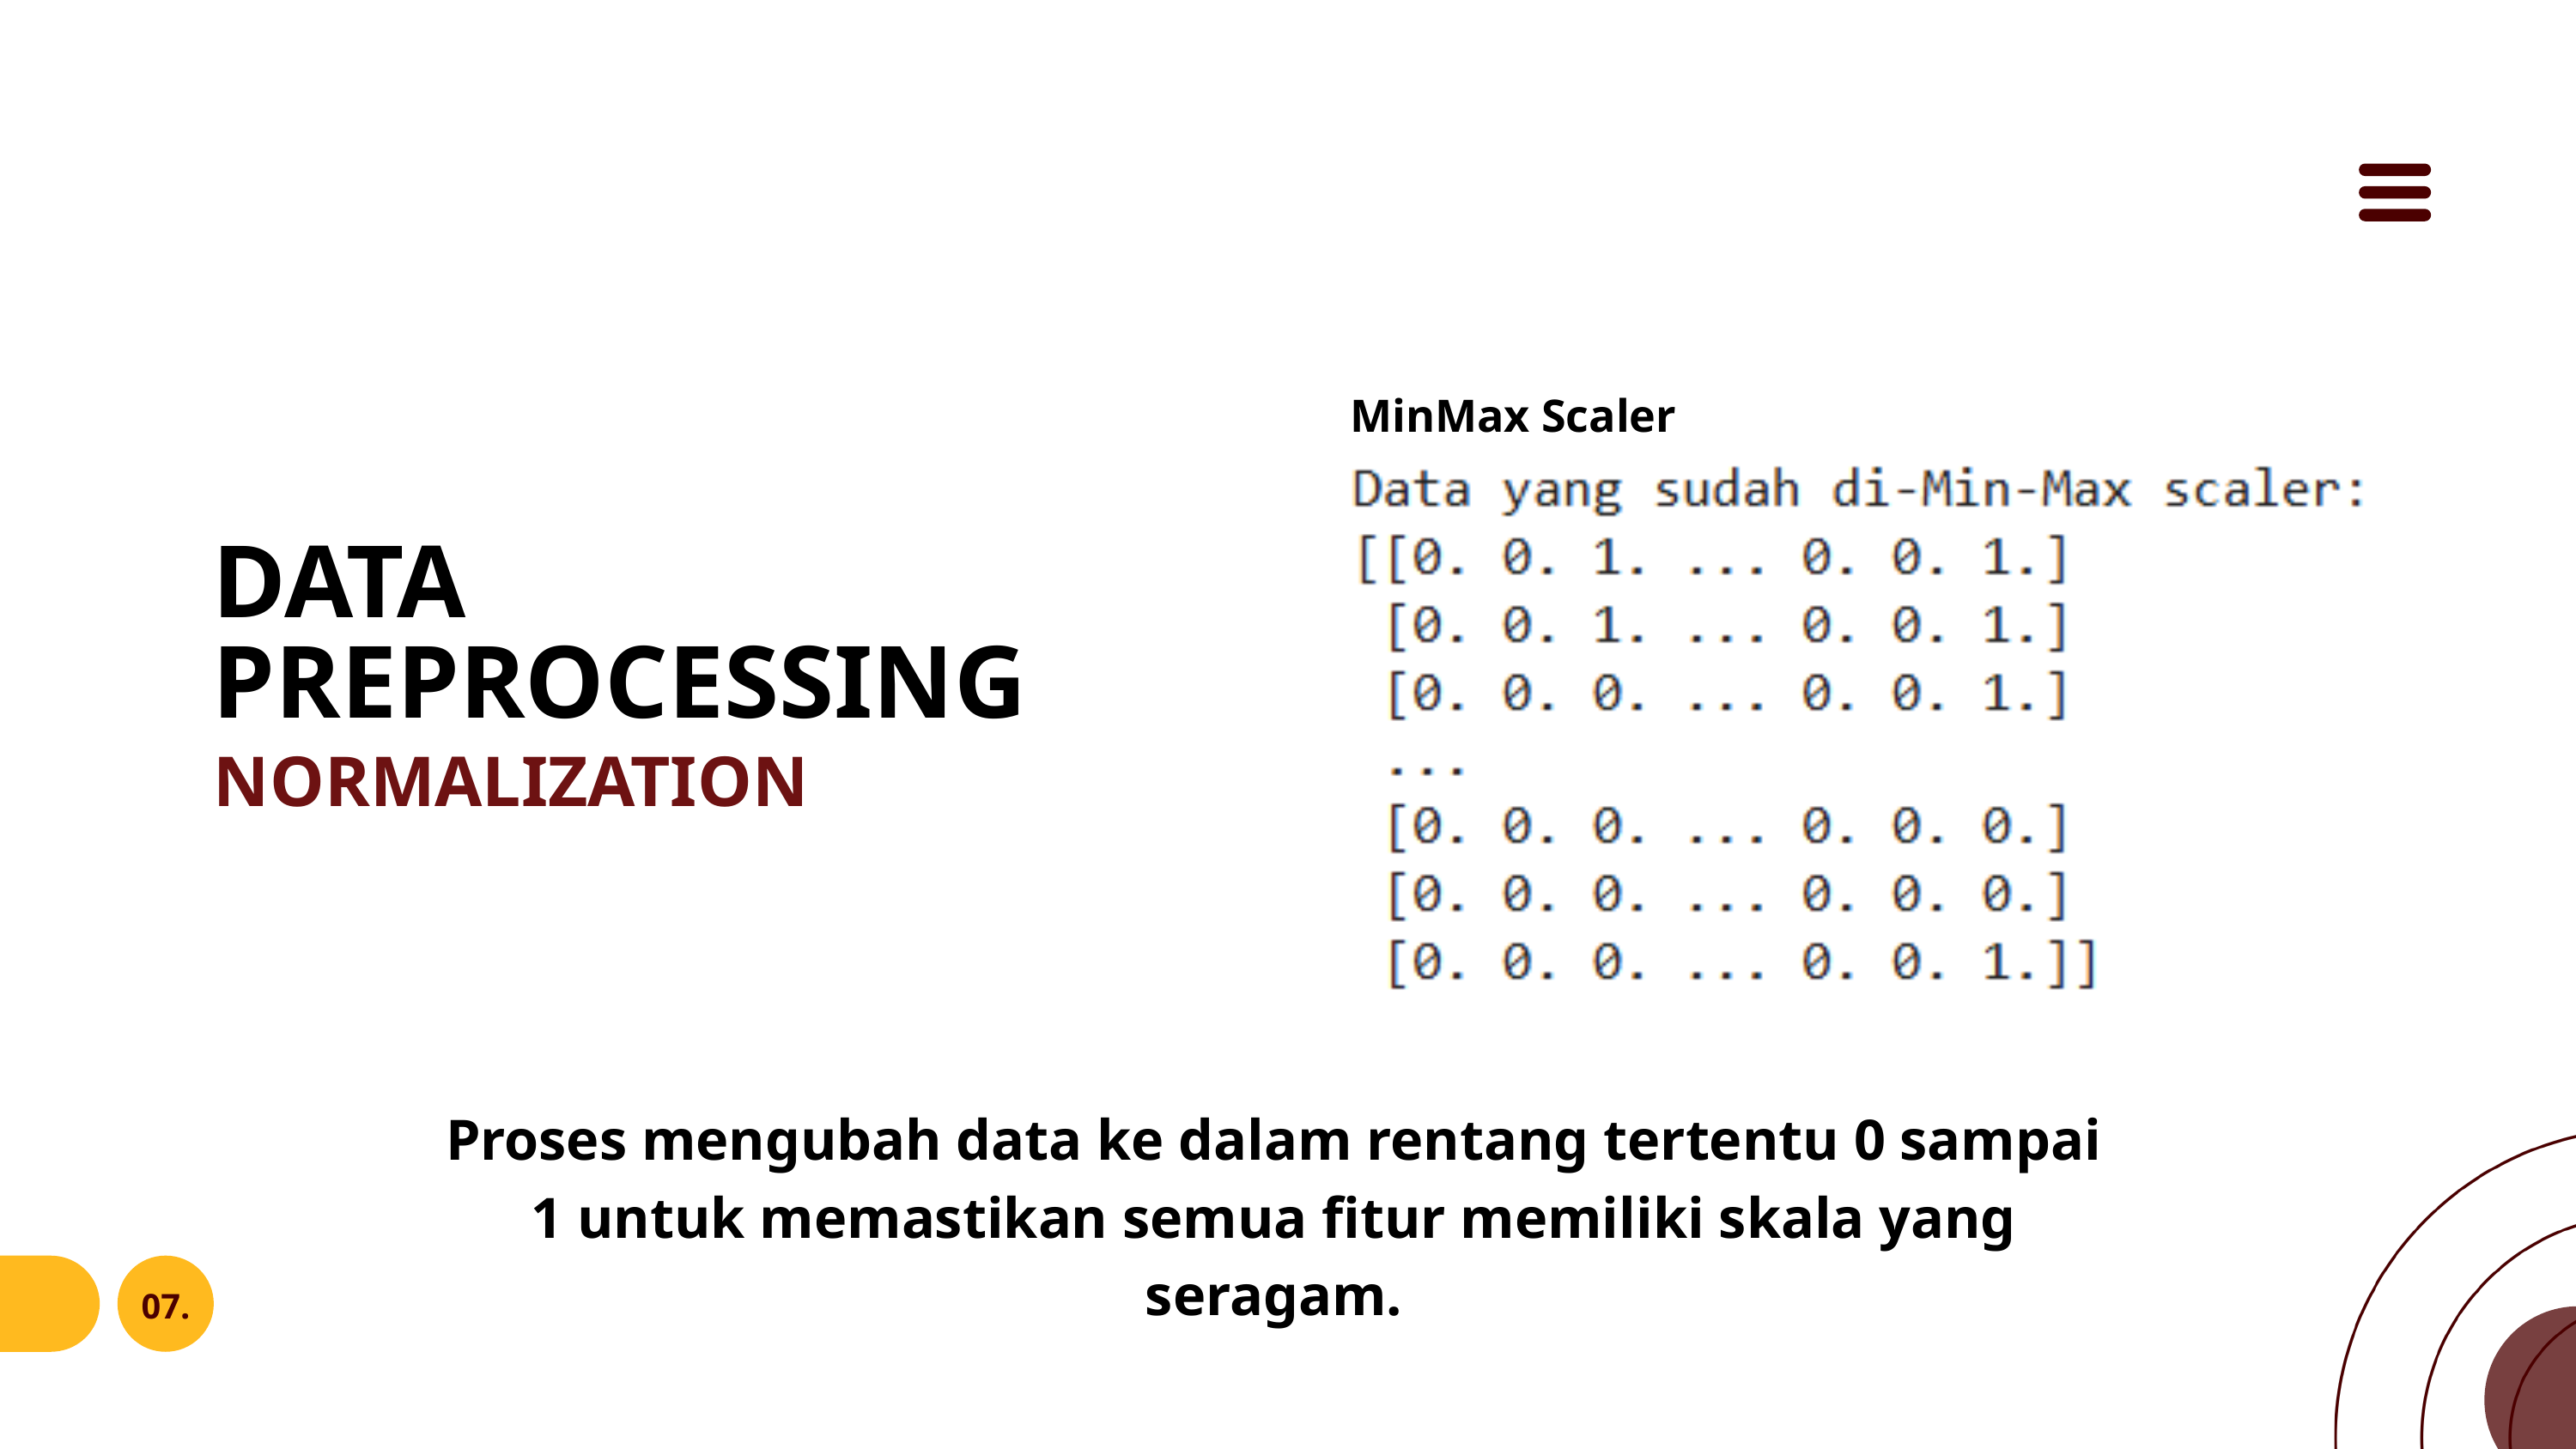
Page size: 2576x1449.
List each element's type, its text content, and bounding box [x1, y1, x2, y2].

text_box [117, 1255, 215, 1352]
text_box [2358, 209, 2432, 221]
text_box NORMALIZATION [213, 750, 1157, 821]
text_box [2484, 1306, 2576, 1449]
text_box [2334, 1127, 2576, 1449]
text_box DATA PREPROCESSING [212, 537, 1223, 738]
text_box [2358, 185, 2432, 199]
text_box Proses mengubah data ke dalam rentang tertentu 0 sampai 1 untuk memastikan semua fitur memiliki skala yang seragam. [435, 1093, 2112, 1405]
text_box MinMax Scaler [1350, 379, 2037, 441]
text_box [1321, 433, 2396, 1048]
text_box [2358, 163, 2432, 177]
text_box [0, 1230, 76, 1378]
